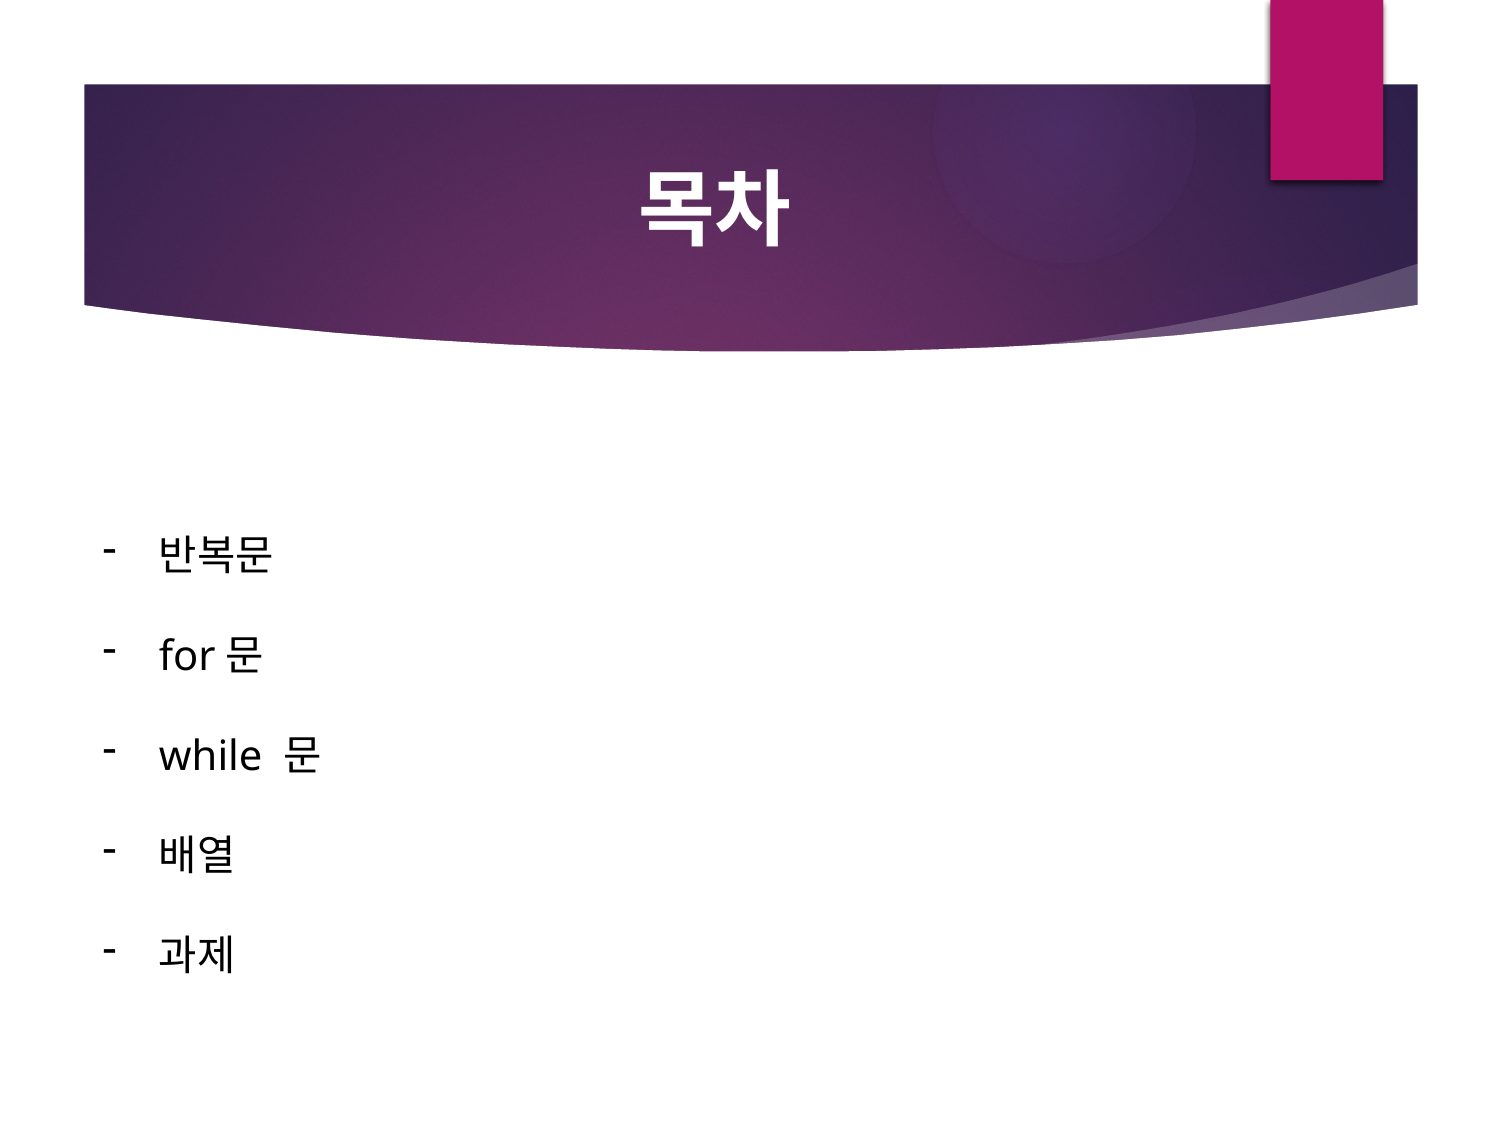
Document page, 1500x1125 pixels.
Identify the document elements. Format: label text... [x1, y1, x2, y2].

text_box 반복문 for문 while 문 배열 과제 [87, 321, 1342, 1087]
text_box 목차 [336, 149, 1093, 264]
